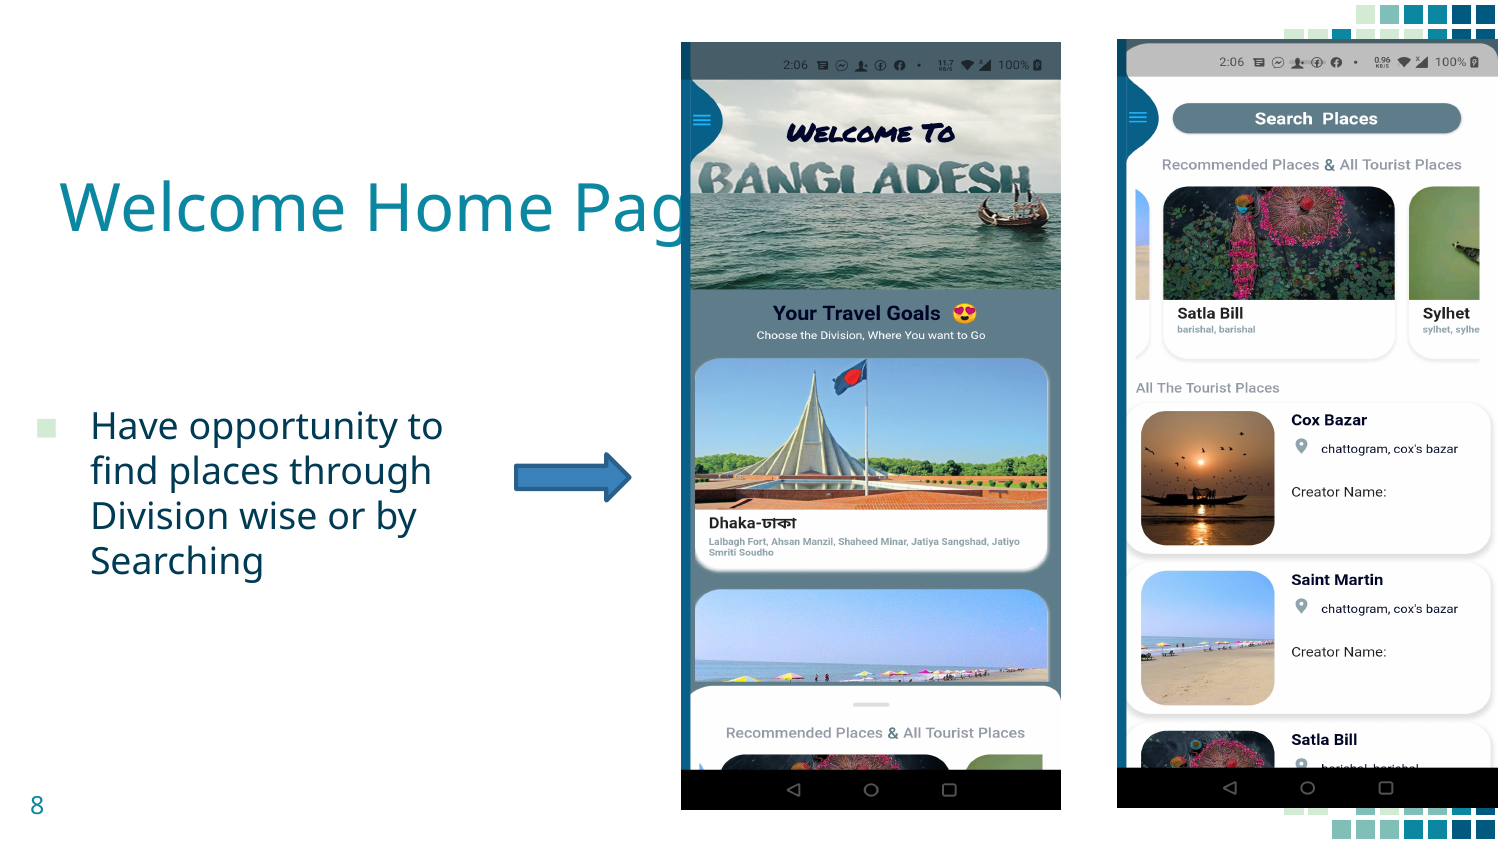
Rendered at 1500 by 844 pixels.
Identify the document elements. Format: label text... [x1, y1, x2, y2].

title Welcome Home Page [44, 119, 675, 261]
picture [1117, 39, 1498, 808]
text_box [514, 452, 632, 503]
slide_number 8 [15, 774, 105, 839]
picture [680, 42, 1061, 811]
list Have opportunity to find places through Division wise or by Searching [0, 386, 513, 614]
